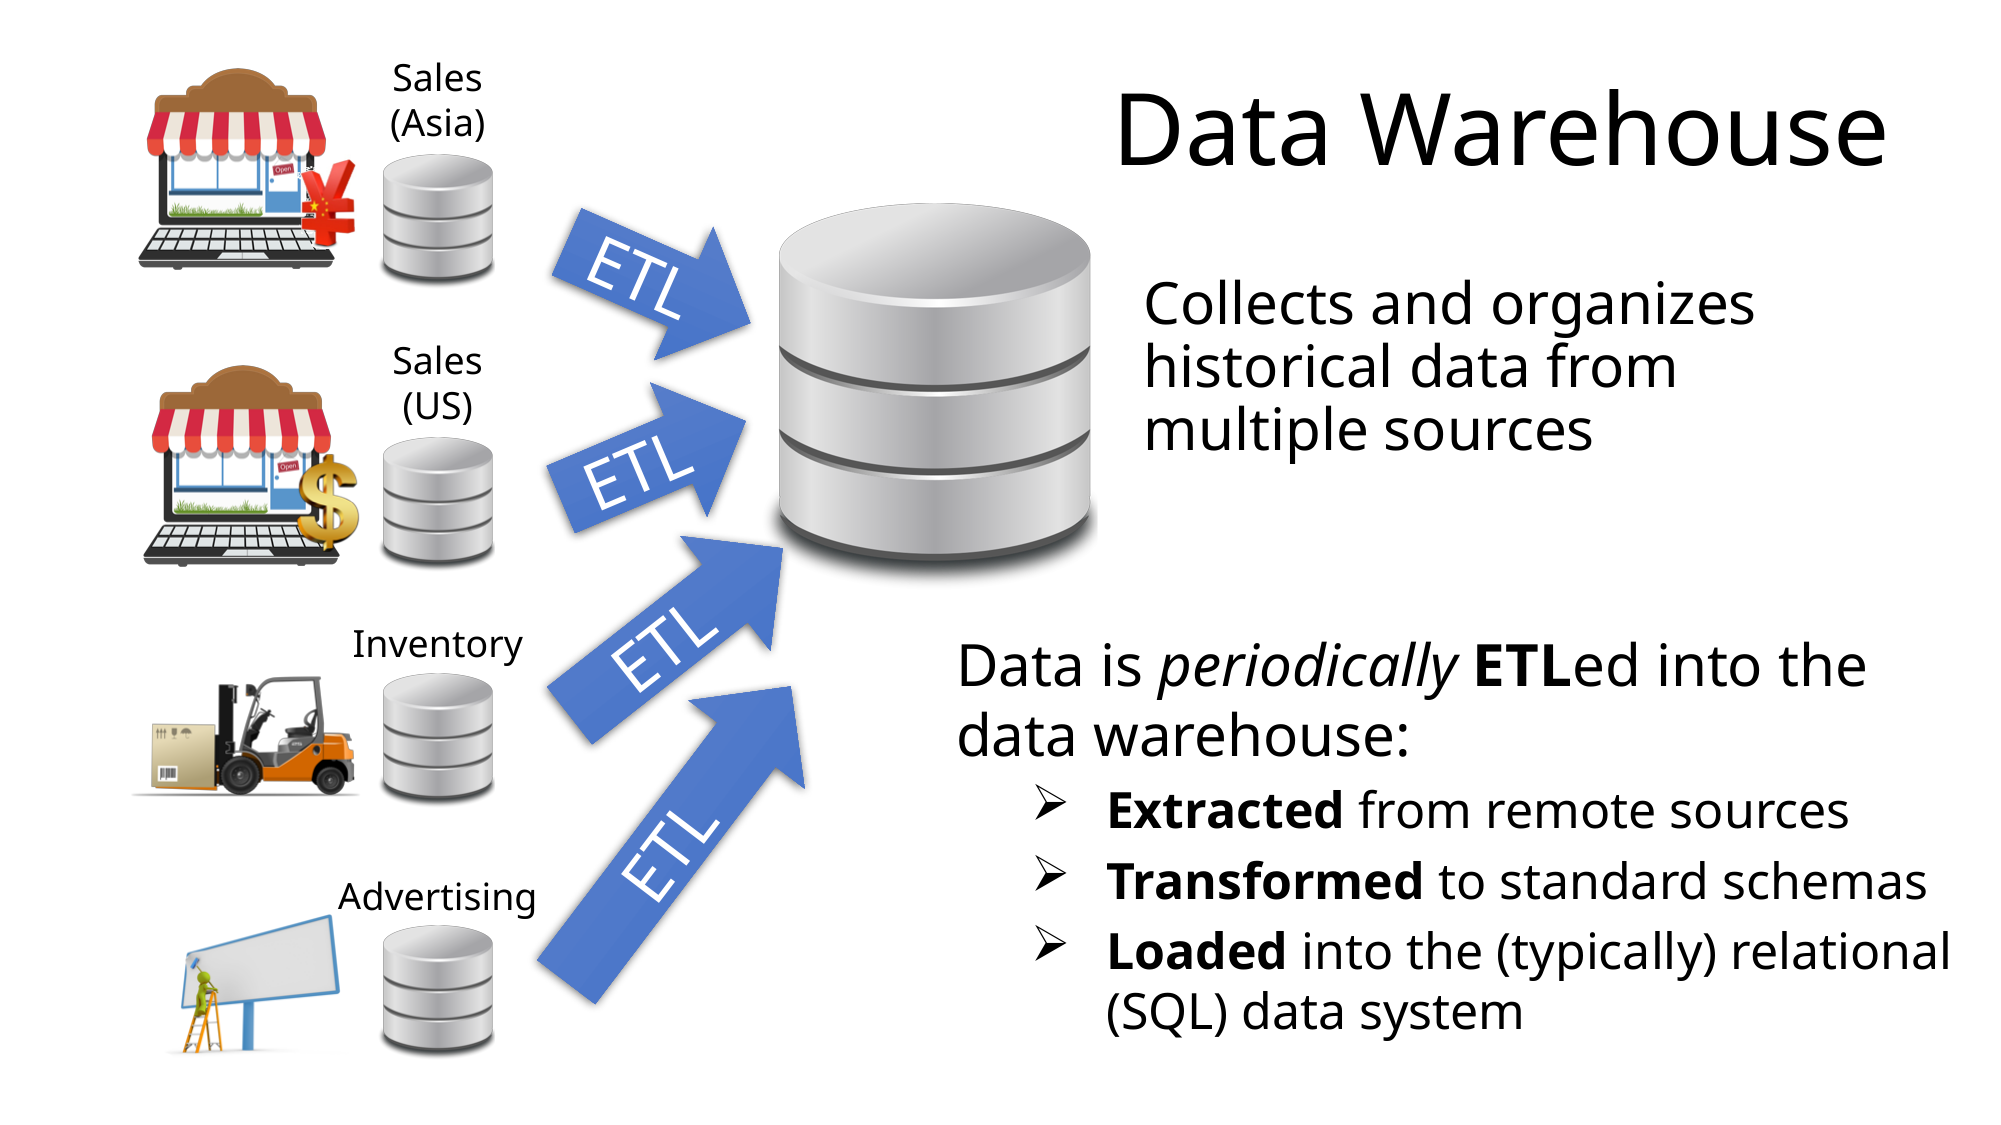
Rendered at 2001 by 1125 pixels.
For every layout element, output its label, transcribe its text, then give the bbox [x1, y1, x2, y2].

text_box Data is periodically ETLed into the data warehouse: Extracted from remote sources Transformed to standard schemas Loaded into the (typically) relational (SQL) data system [941, 621, 1988, 1125]
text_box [112, 612, 538, 828]
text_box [540, 209, 812, 1020]
text_box Data Warehouse [978, 24, 1906, 242]
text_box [158, 865, 555, 1065]
picture [759, 203, 1111, 593]
text_box Collects and organizes historical data from multiple sources [1128, 266, 1862, 530]
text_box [138, 46, 506, 291]
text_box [142, 329, 500, 574]
